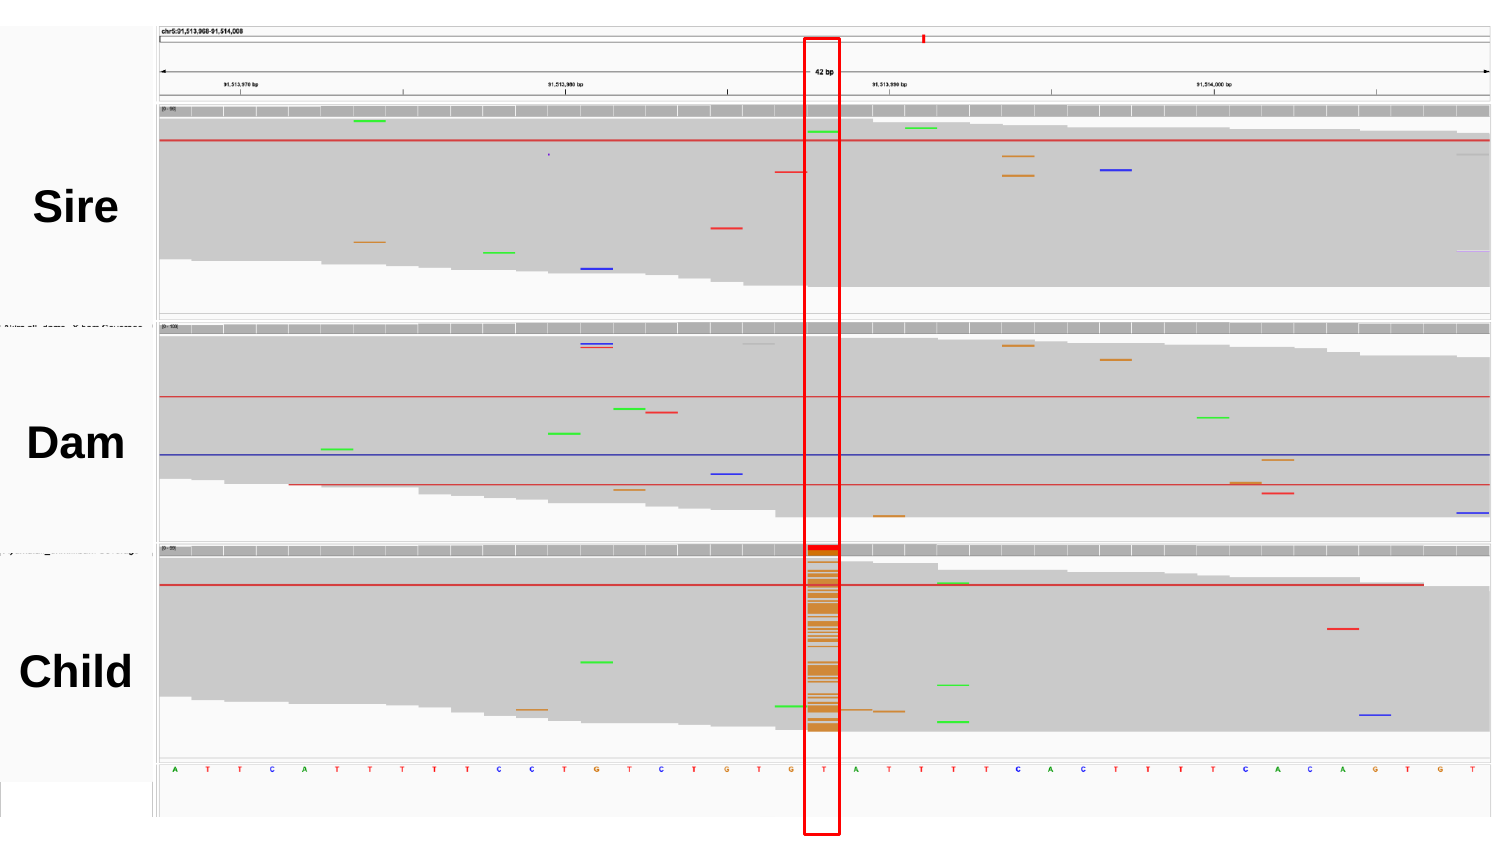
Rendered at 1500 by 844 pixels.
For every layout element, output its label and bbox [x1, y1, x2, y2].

text_box [804, 827, 840, 835]
picture [0, 26, 1500, 818]
